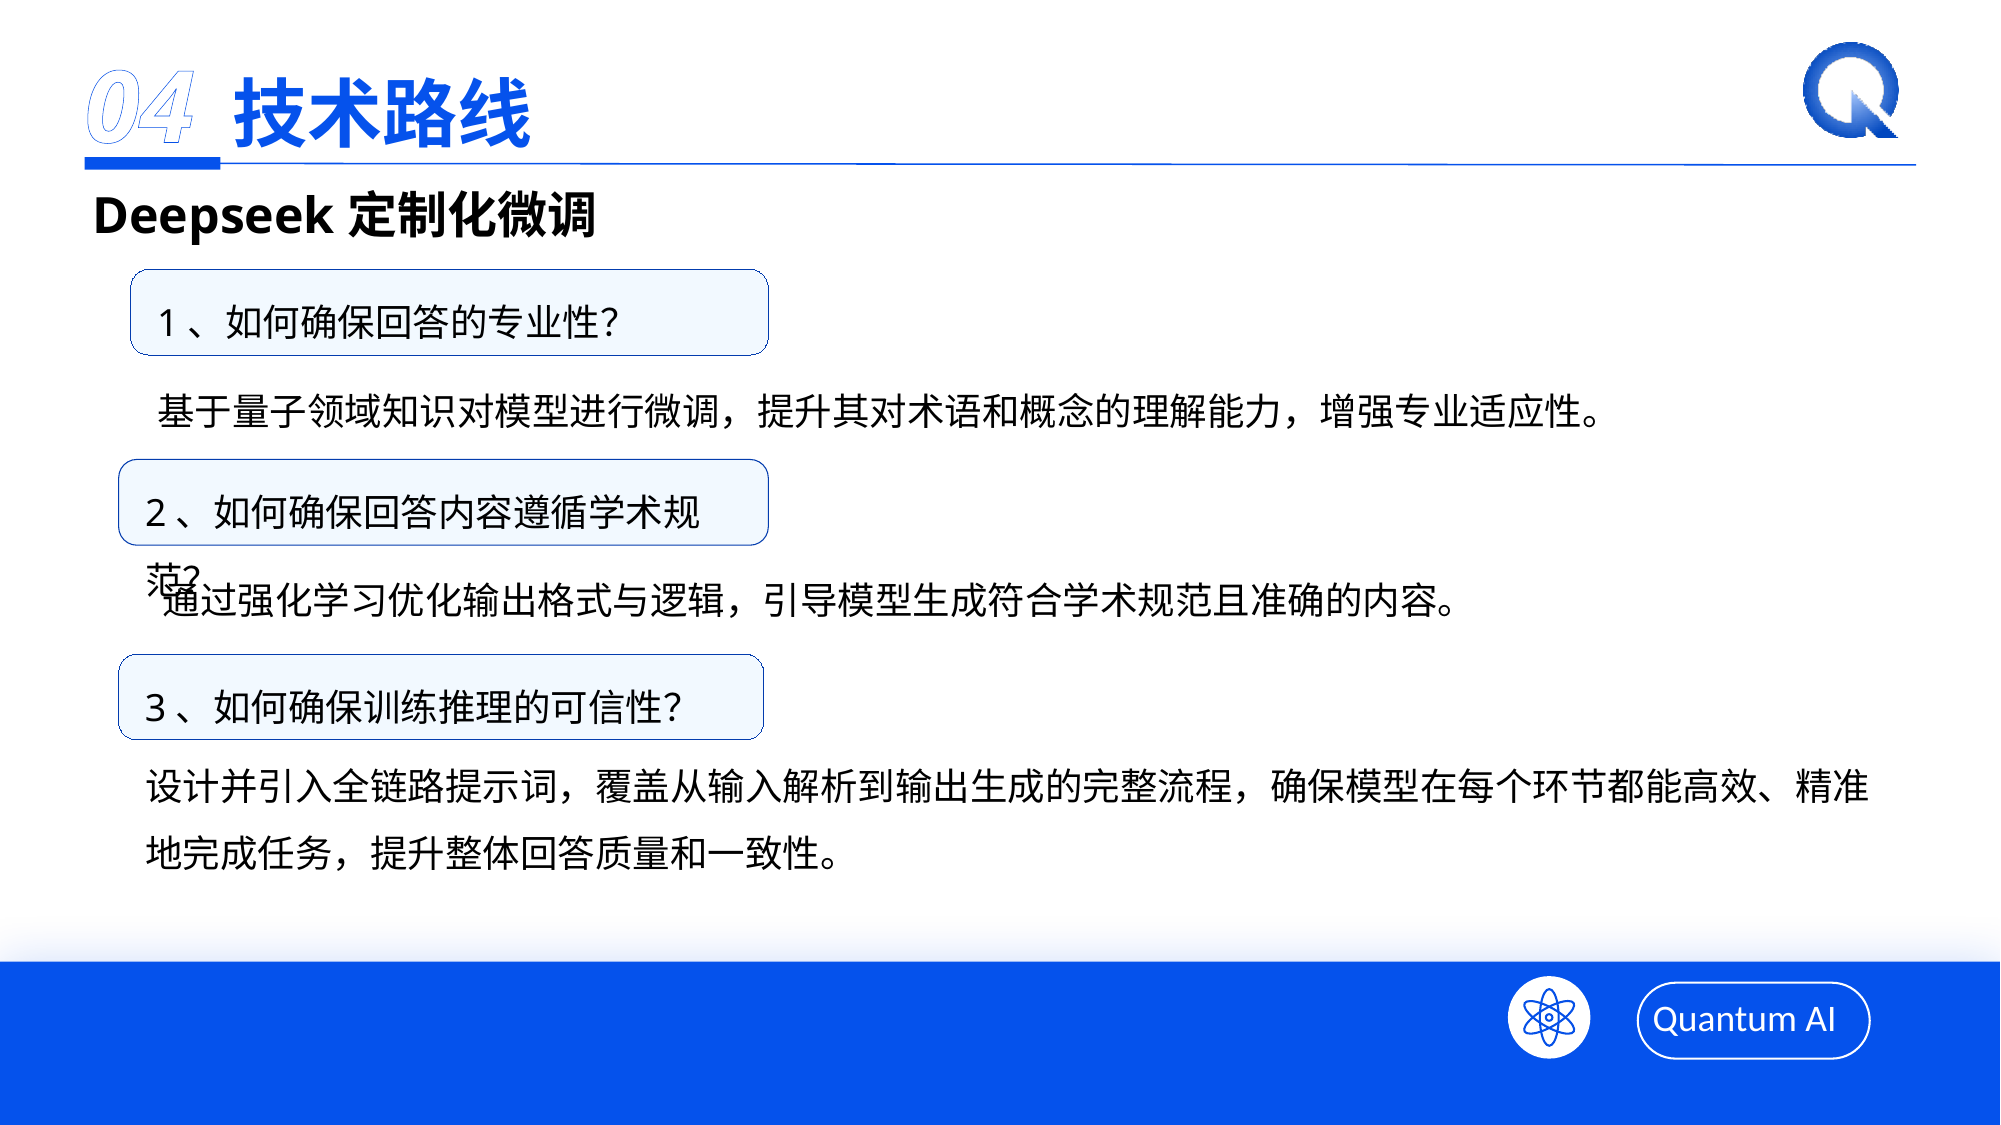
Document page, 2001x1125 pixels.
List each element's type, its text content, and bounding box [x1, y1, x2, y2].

text_box [118, 655, 130, 739]
text_box 3、如何确保训练推理的可信性？ [130, 654, 769, 732]
text_box [0, 961, 2000, 1125]
text_box Deepseek定制化微调 [77, 176, 764, 251]
text_box 设计并引入全链路提示词，覆盖从输入解析到输出生成的完整流程，确保模型在每个环节都能高效、精准地完成任务，提升整体回答质量和一致性。 [130, 732, 1921, 883]
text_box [219, 162, 1916, 166]
text_box [118, 460, 130, 544]
text_box 基于量子领域知识对模型进行微调，提升其对术语和概念的理解能力，增强专业适应性。 [142, 357, 1944, 441]
text_box [1507, 976, 1591, 1059]
text_box 1、如何确保回答的专业性？ [142, 269, 666, 352]
text_box Quantum AI [1637, 986, 1889, 1040]
text_box 2、如何确保回答内容遵循学术规范？ [130, 459, 746, 547]
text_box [84, 57, 618, 146]
text_box [130, 269, 769, 356]
text_box [1660, 982, 1848, 986]
text_box 通过强化学习优化输出格式与逻辑，引导模型生成符合学术规范且准确的内容。 [130, 547, 1921, 630]
picture [1802, 42, 1899, 138]
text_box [1520, 988, 1578, 1047]
text_box [746, 459, 769, 546]
text_box [84, 157, 221, 170]
text_box [1643, 1040, 1865, 1059]
